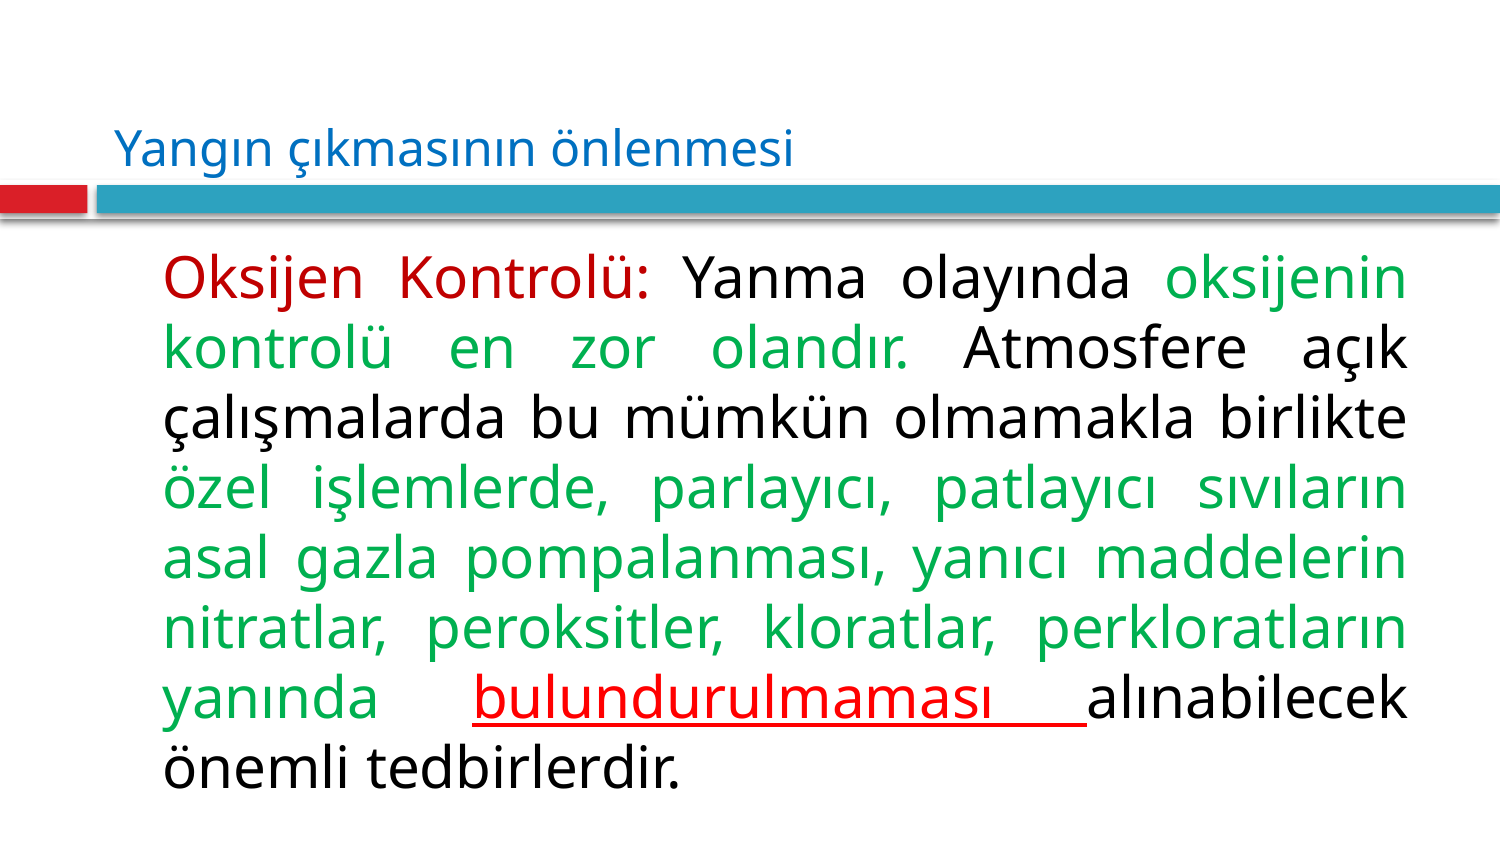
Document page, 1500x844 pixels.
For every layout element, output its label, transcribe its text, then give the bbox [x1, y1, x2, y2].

title Yangın çıkmasının önlenmesi [99, 19, 1438, 185]
text_box Oksijen Kontrolü: Yanma olayında oksijenin kontrolü en zor olandır. Atmosfere açık çalışmalarda bu mümkün olmamakla birlikte özel işlemlerde, parlayıcı, patlayıcı sıvıların asal gazla pompalanması, yanıcı maddelerin nitratlar, peroksitler, kloratlar, perkloratların yanında bulundurulmaması alınabilecek önemli tedbirlerdir. [147, 232, 1424, 808]
